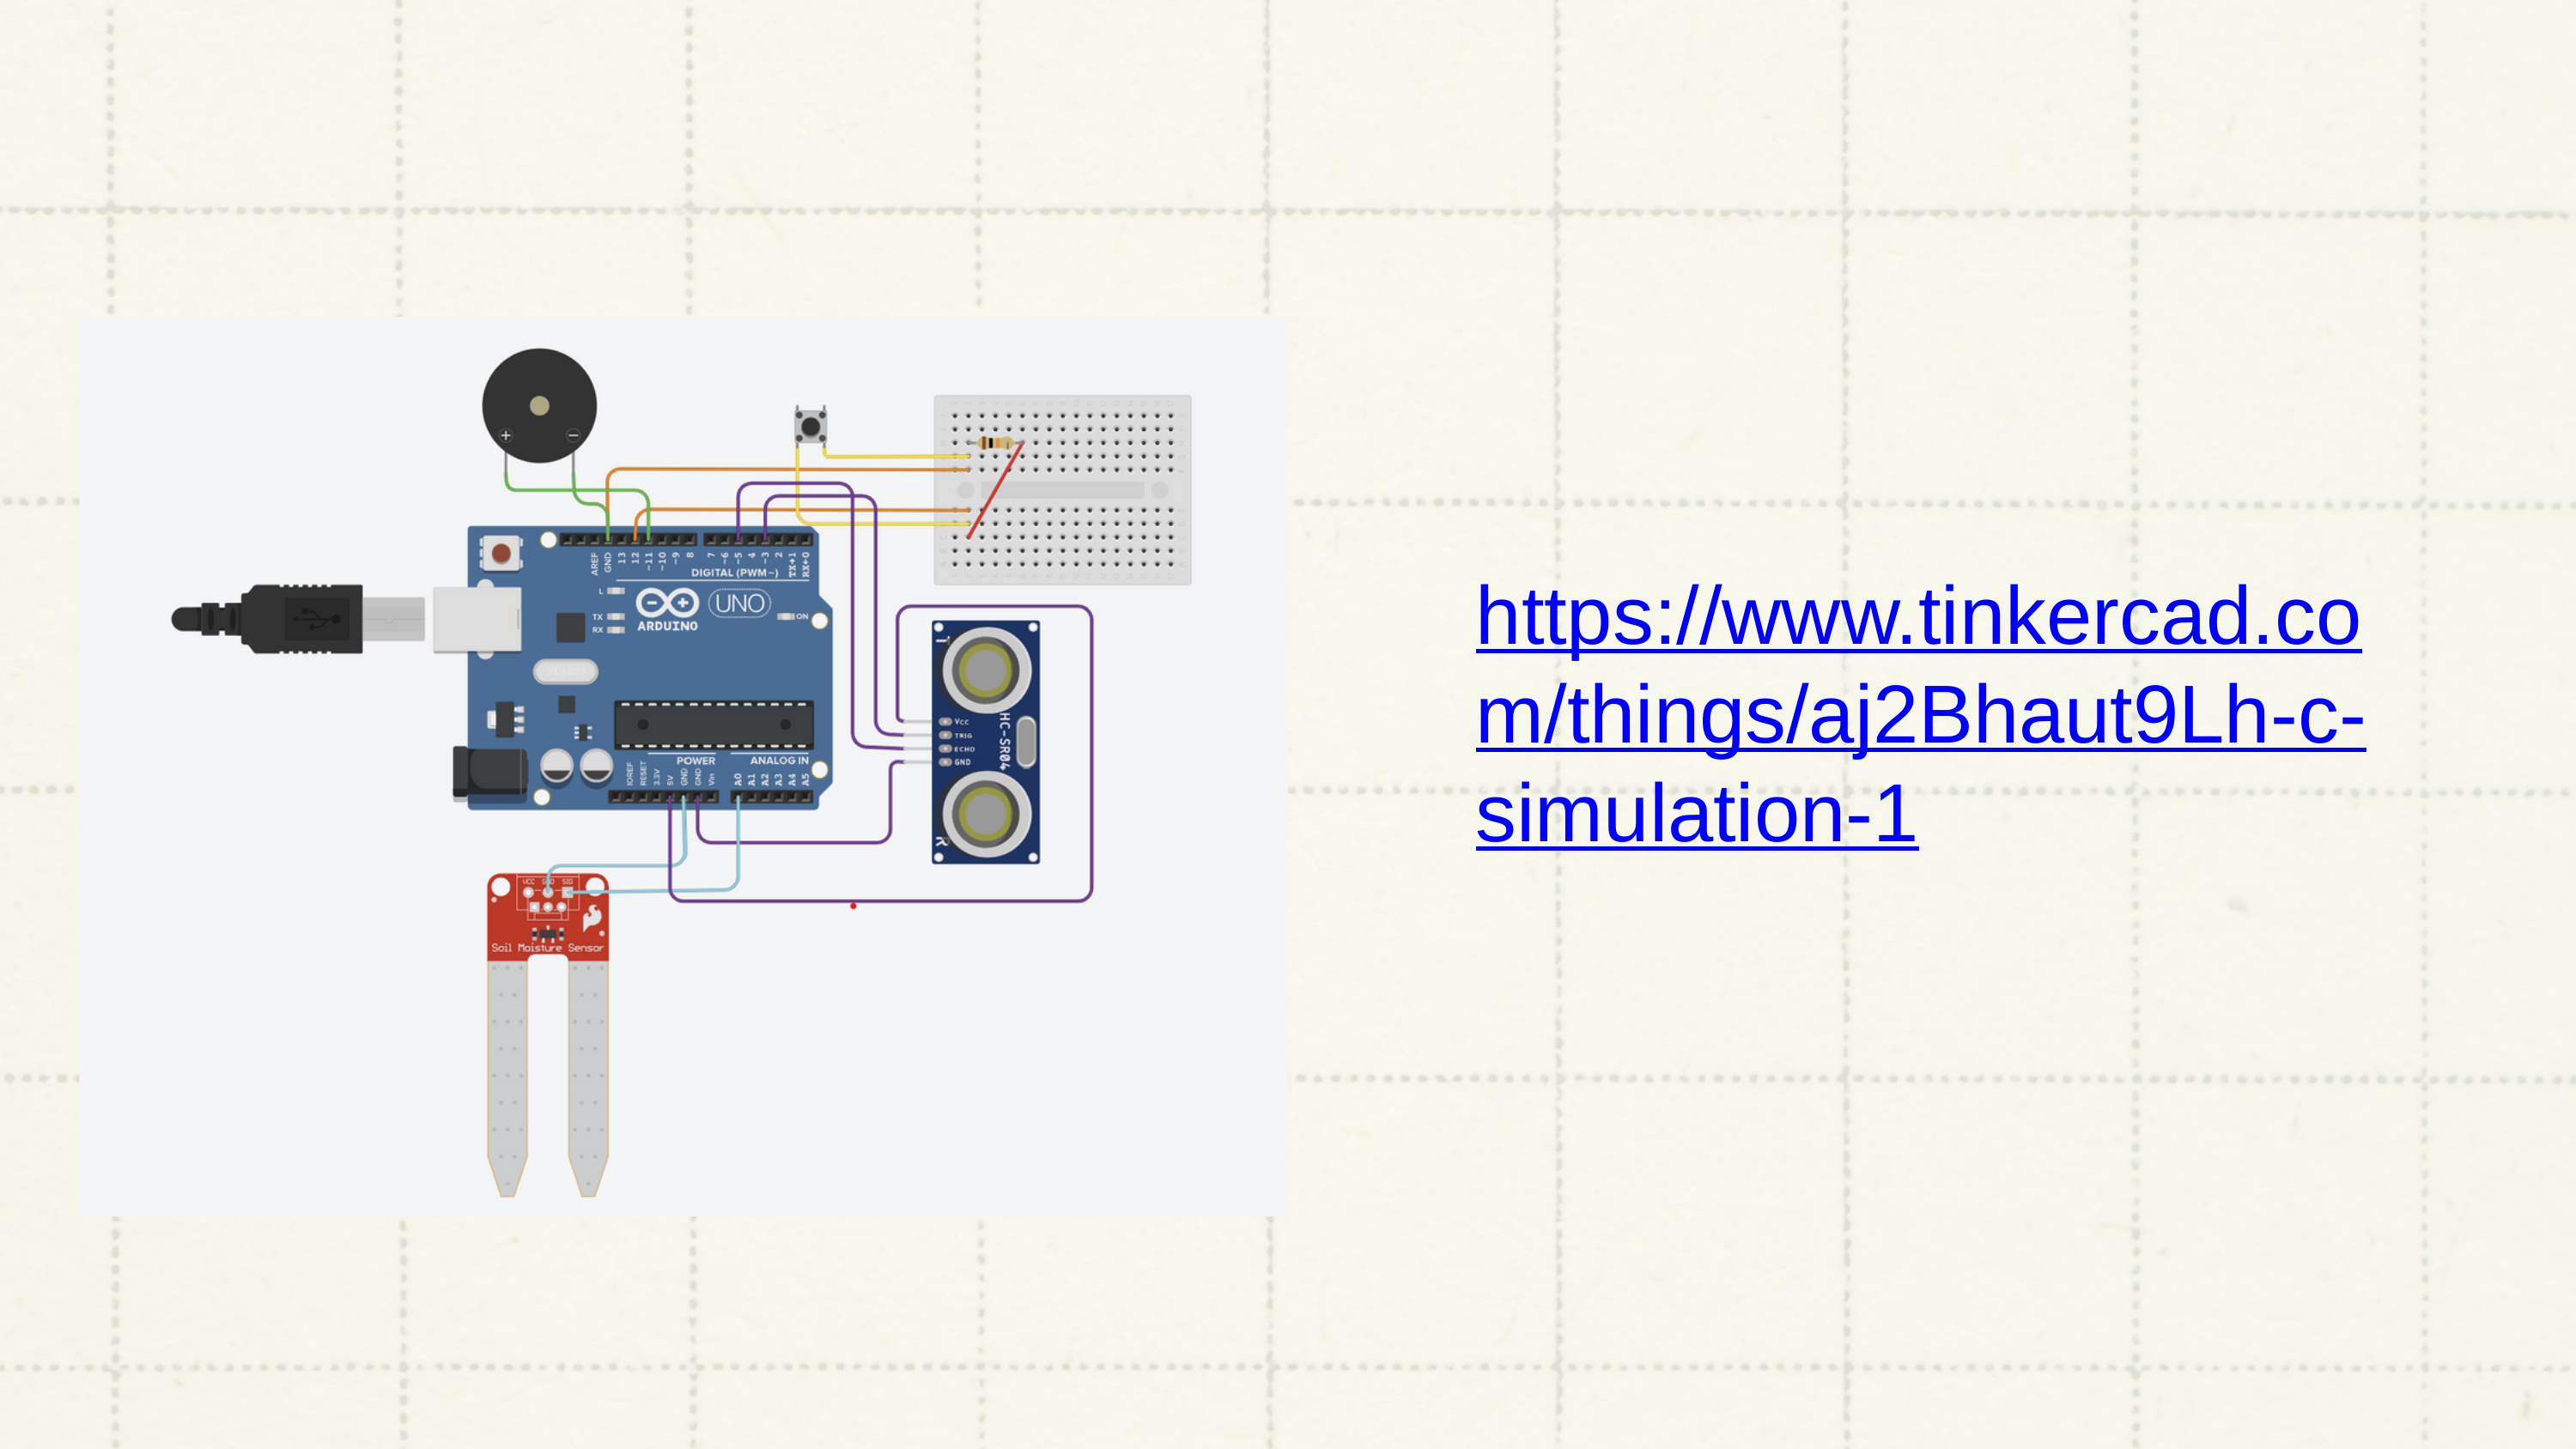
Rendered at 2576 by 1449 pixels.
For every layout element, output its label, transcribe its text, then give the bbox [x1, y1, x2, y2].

text_box https://www.tinkercad.com/things/aj2Bhaut9Lh-c-simulation-1 [1475, 545, 2399, 661]
text_box [0, 0, 2576, 1449]
text_box [79, 317, 1288, 1216]
